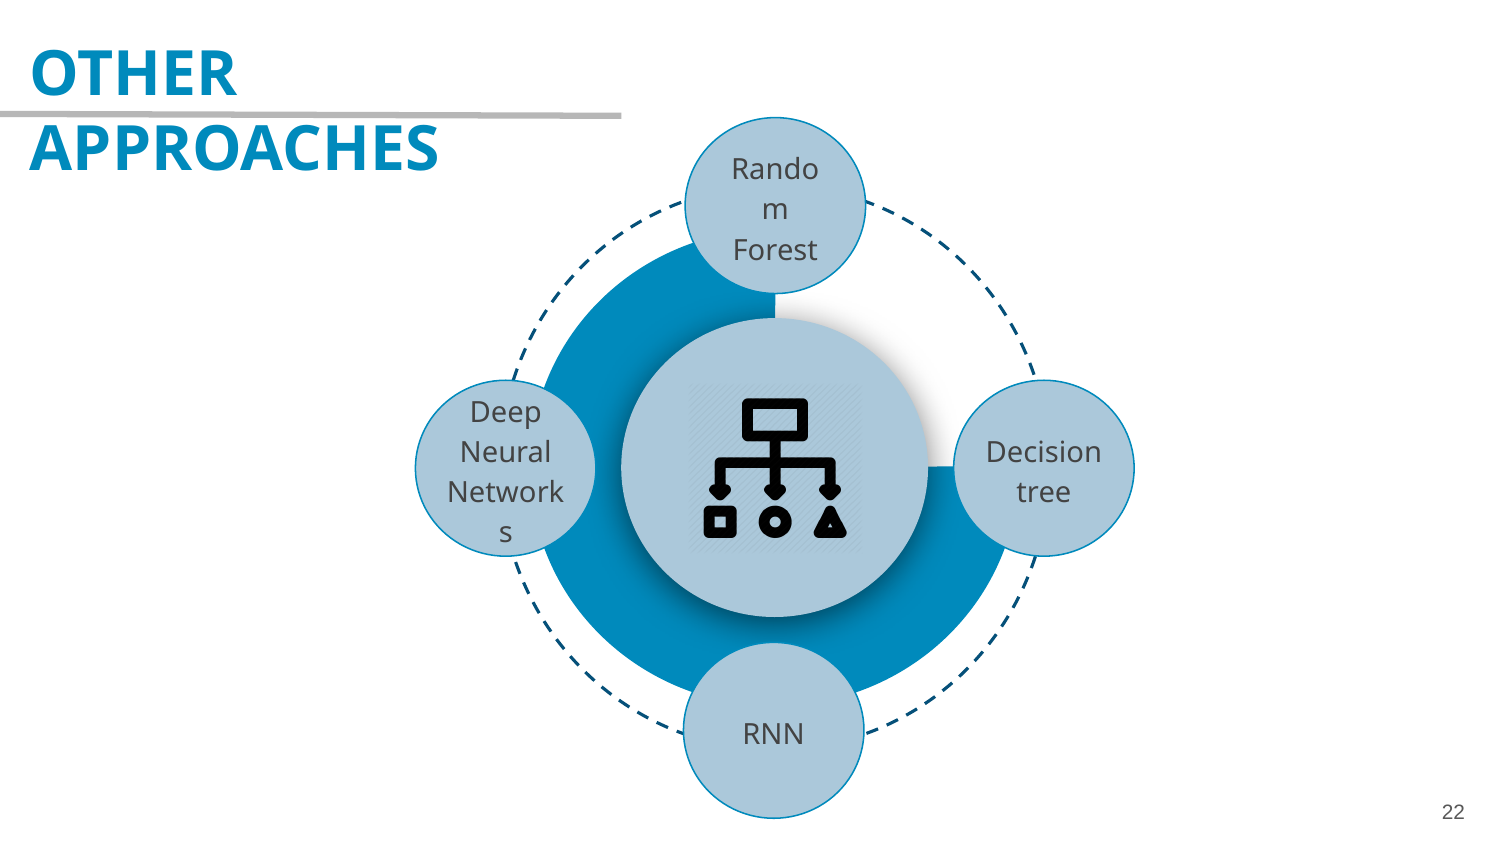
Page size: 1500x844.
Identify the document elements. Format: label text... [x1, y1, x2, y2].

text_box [0, 113, 622, 117]
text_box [683, 642, 865, 819]
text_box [953, 379, 1135, 557]
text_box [492, 192, 1057, 743]
slide_number 22 [1389, 779, 1480, 844]
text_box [684, 117, 866, 294]
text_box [415, 379, 597, 557]
text_box OTHER APPROACHES [14, 18, 579, 112]
picture [686, 382, 863, 554]
